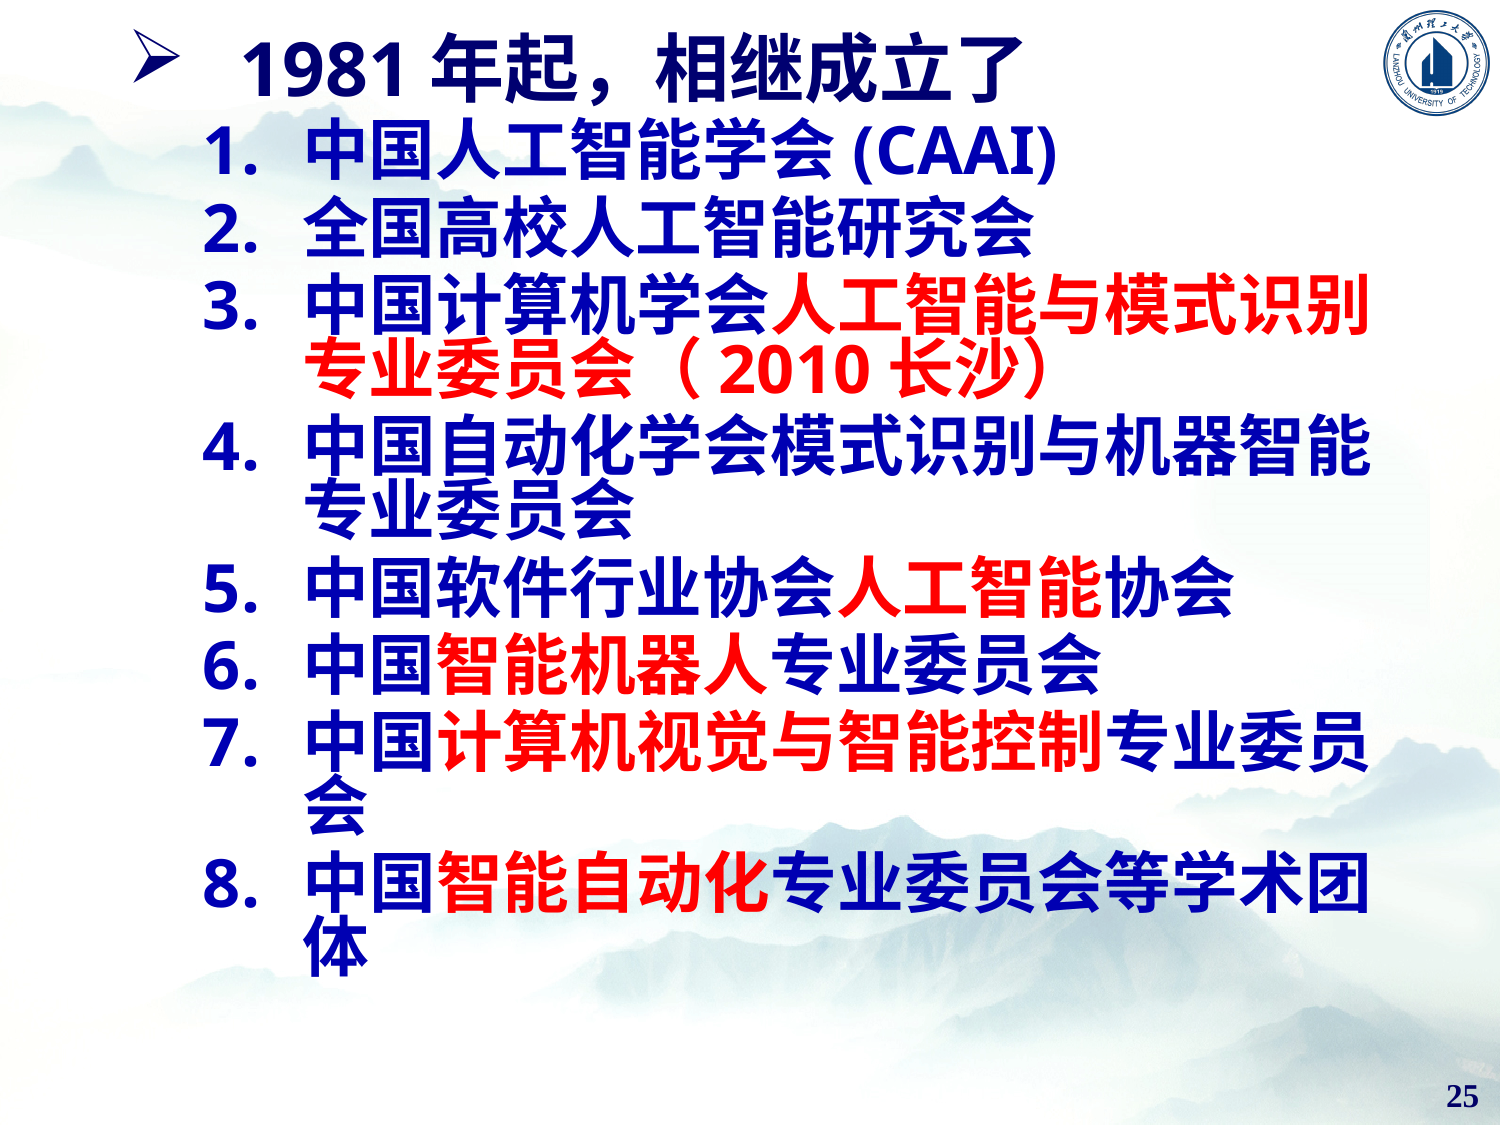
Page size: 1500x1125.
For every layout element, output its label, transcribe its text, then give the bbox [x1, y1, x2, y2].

picture [0, 0, 1500, 1125]
slide_number 25 [1181, 1066, 1495, 1125]
list 1981年起，相继成立了 中国人工智能学会(CAAI) 全国高校人工智能研究会 中国计算机学会人工智能与模式识别专业委员会（2010长沙） 中国自动化学会模式识别与机器智能专业委员会 中国软件行业协会人工智能协会 中国智能机器人专业委员会 中国计算机视觉与智能控制专业委员会 中国智能自动化专业委员会等学术团体 [112, 31, 1388, 1071]
